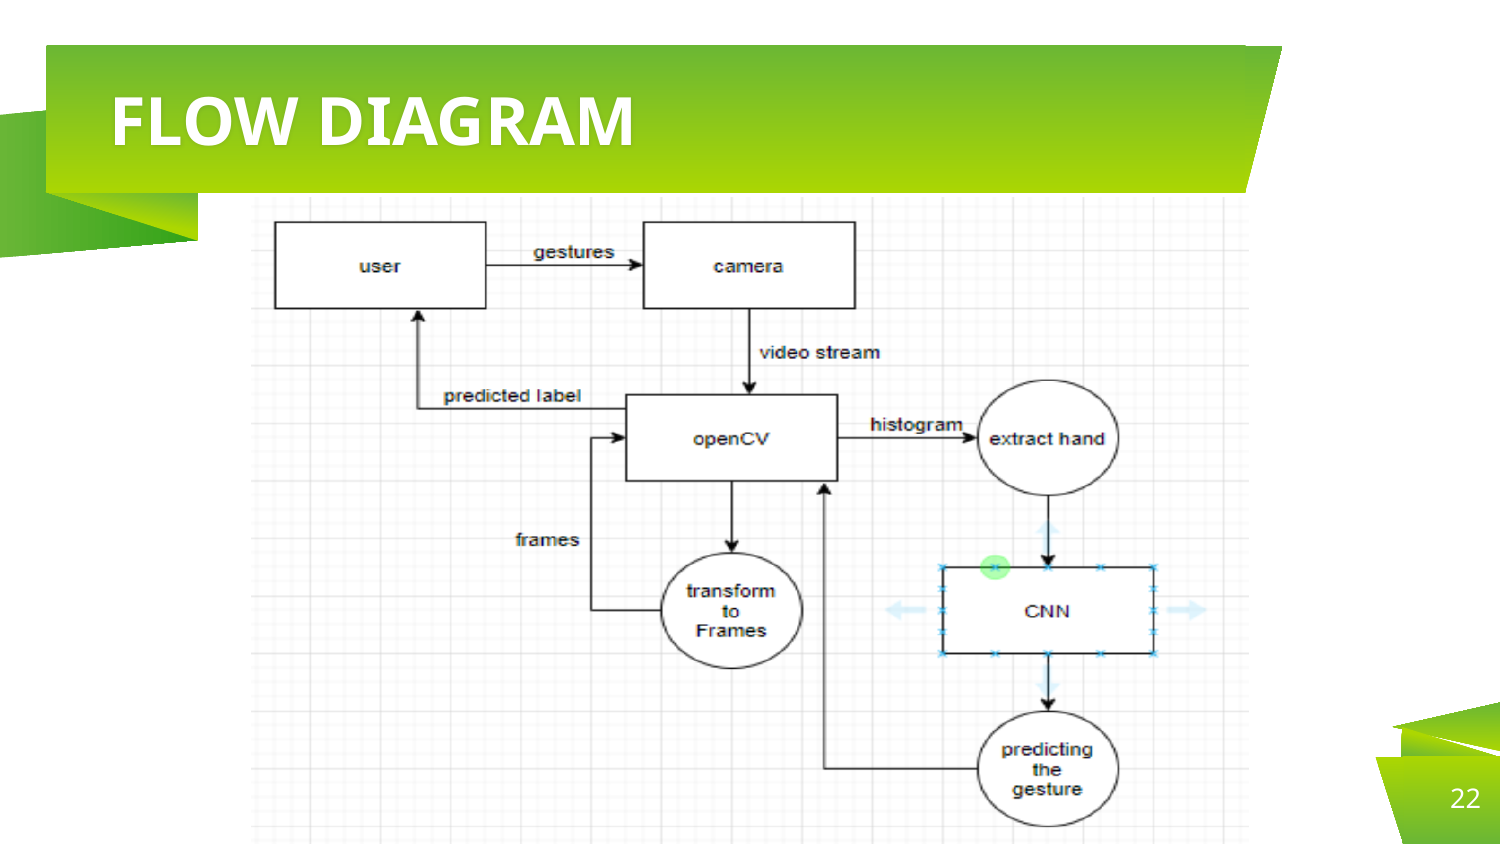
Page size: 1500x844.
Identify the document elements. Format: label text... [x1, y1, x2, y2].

picture [251, 197, 1249, 844]
title FLOW DIAGRAM [109, 50, 1232, 198]
slide_number 22 [1401, 756, 1482, 844]
